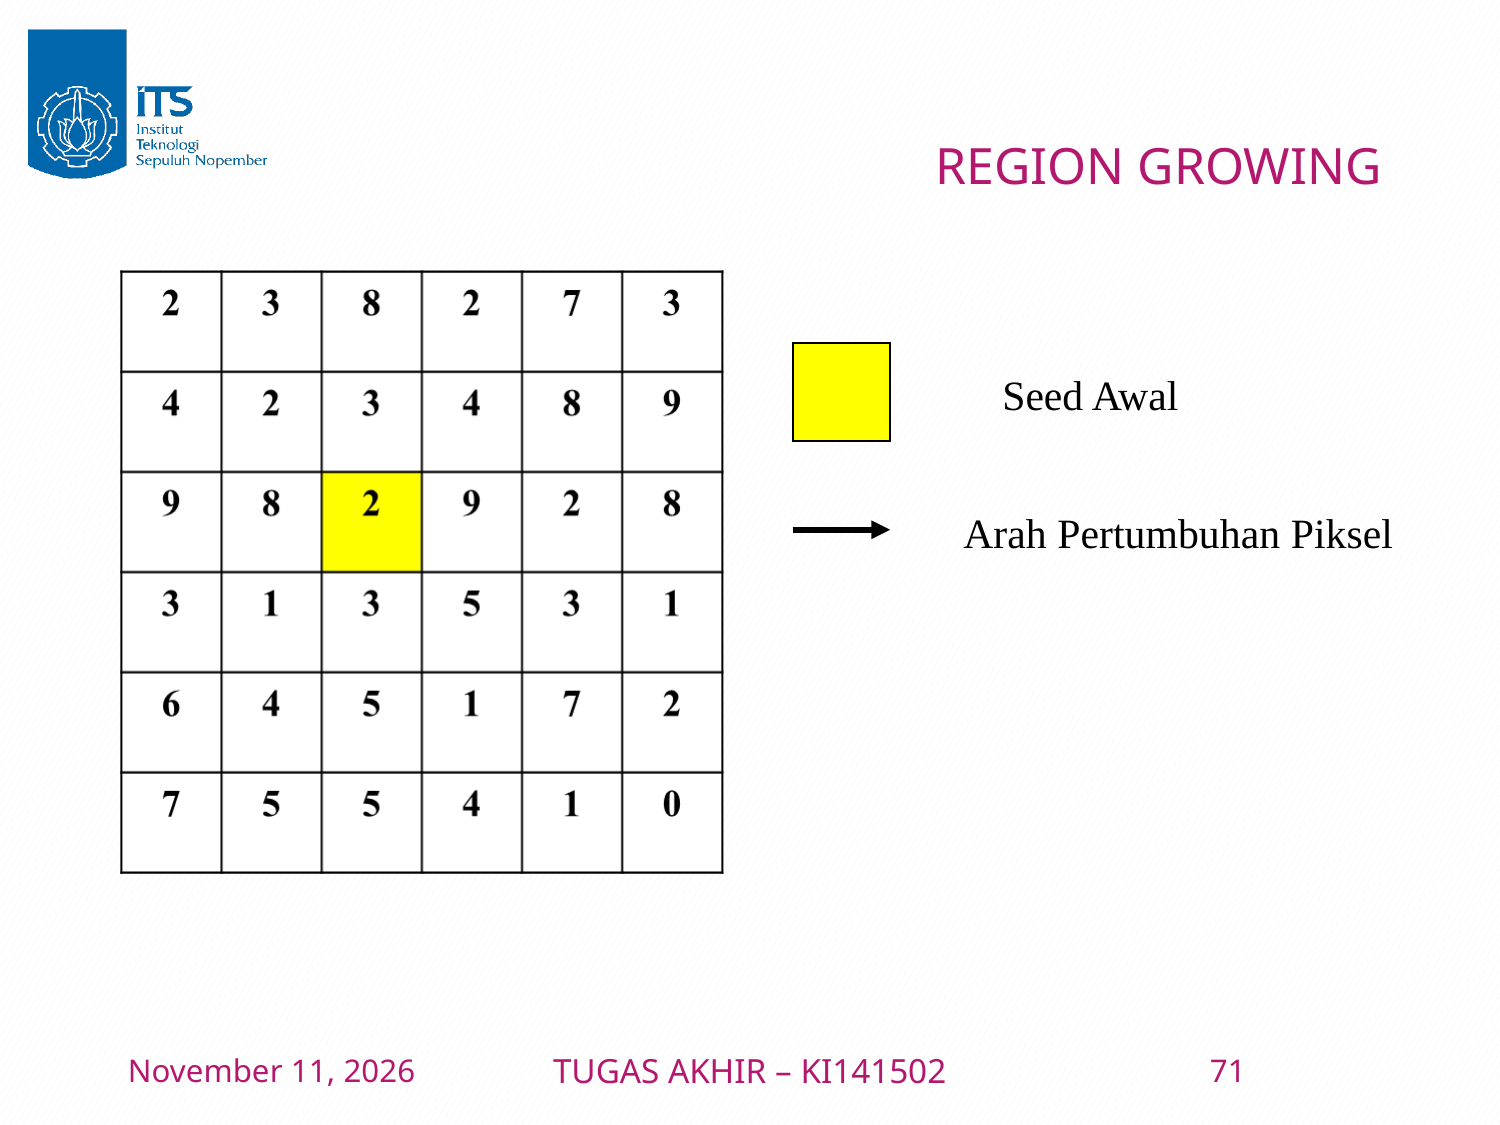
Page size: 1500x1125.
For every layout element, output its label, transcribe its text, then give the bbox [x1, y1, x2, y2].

picture [19, 21, 274, 187]
title REGION GROWING [103, 59, 1397, 278]
slide_number 71 [1059, 1042, 1397, 1103]
footer TUGAS AKHIR – KI141502 [496, 1042, 1004, 1103]
picture [120, 266, 725, 875]
text_box Arah Pertumbuhan Piksel [948, 499, 1427, 565]
table_header [794, 344, 889, 440]
text_box Seed Awal [987, 361, 1241, 427]
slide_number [103, 1042, 441, 1103]
